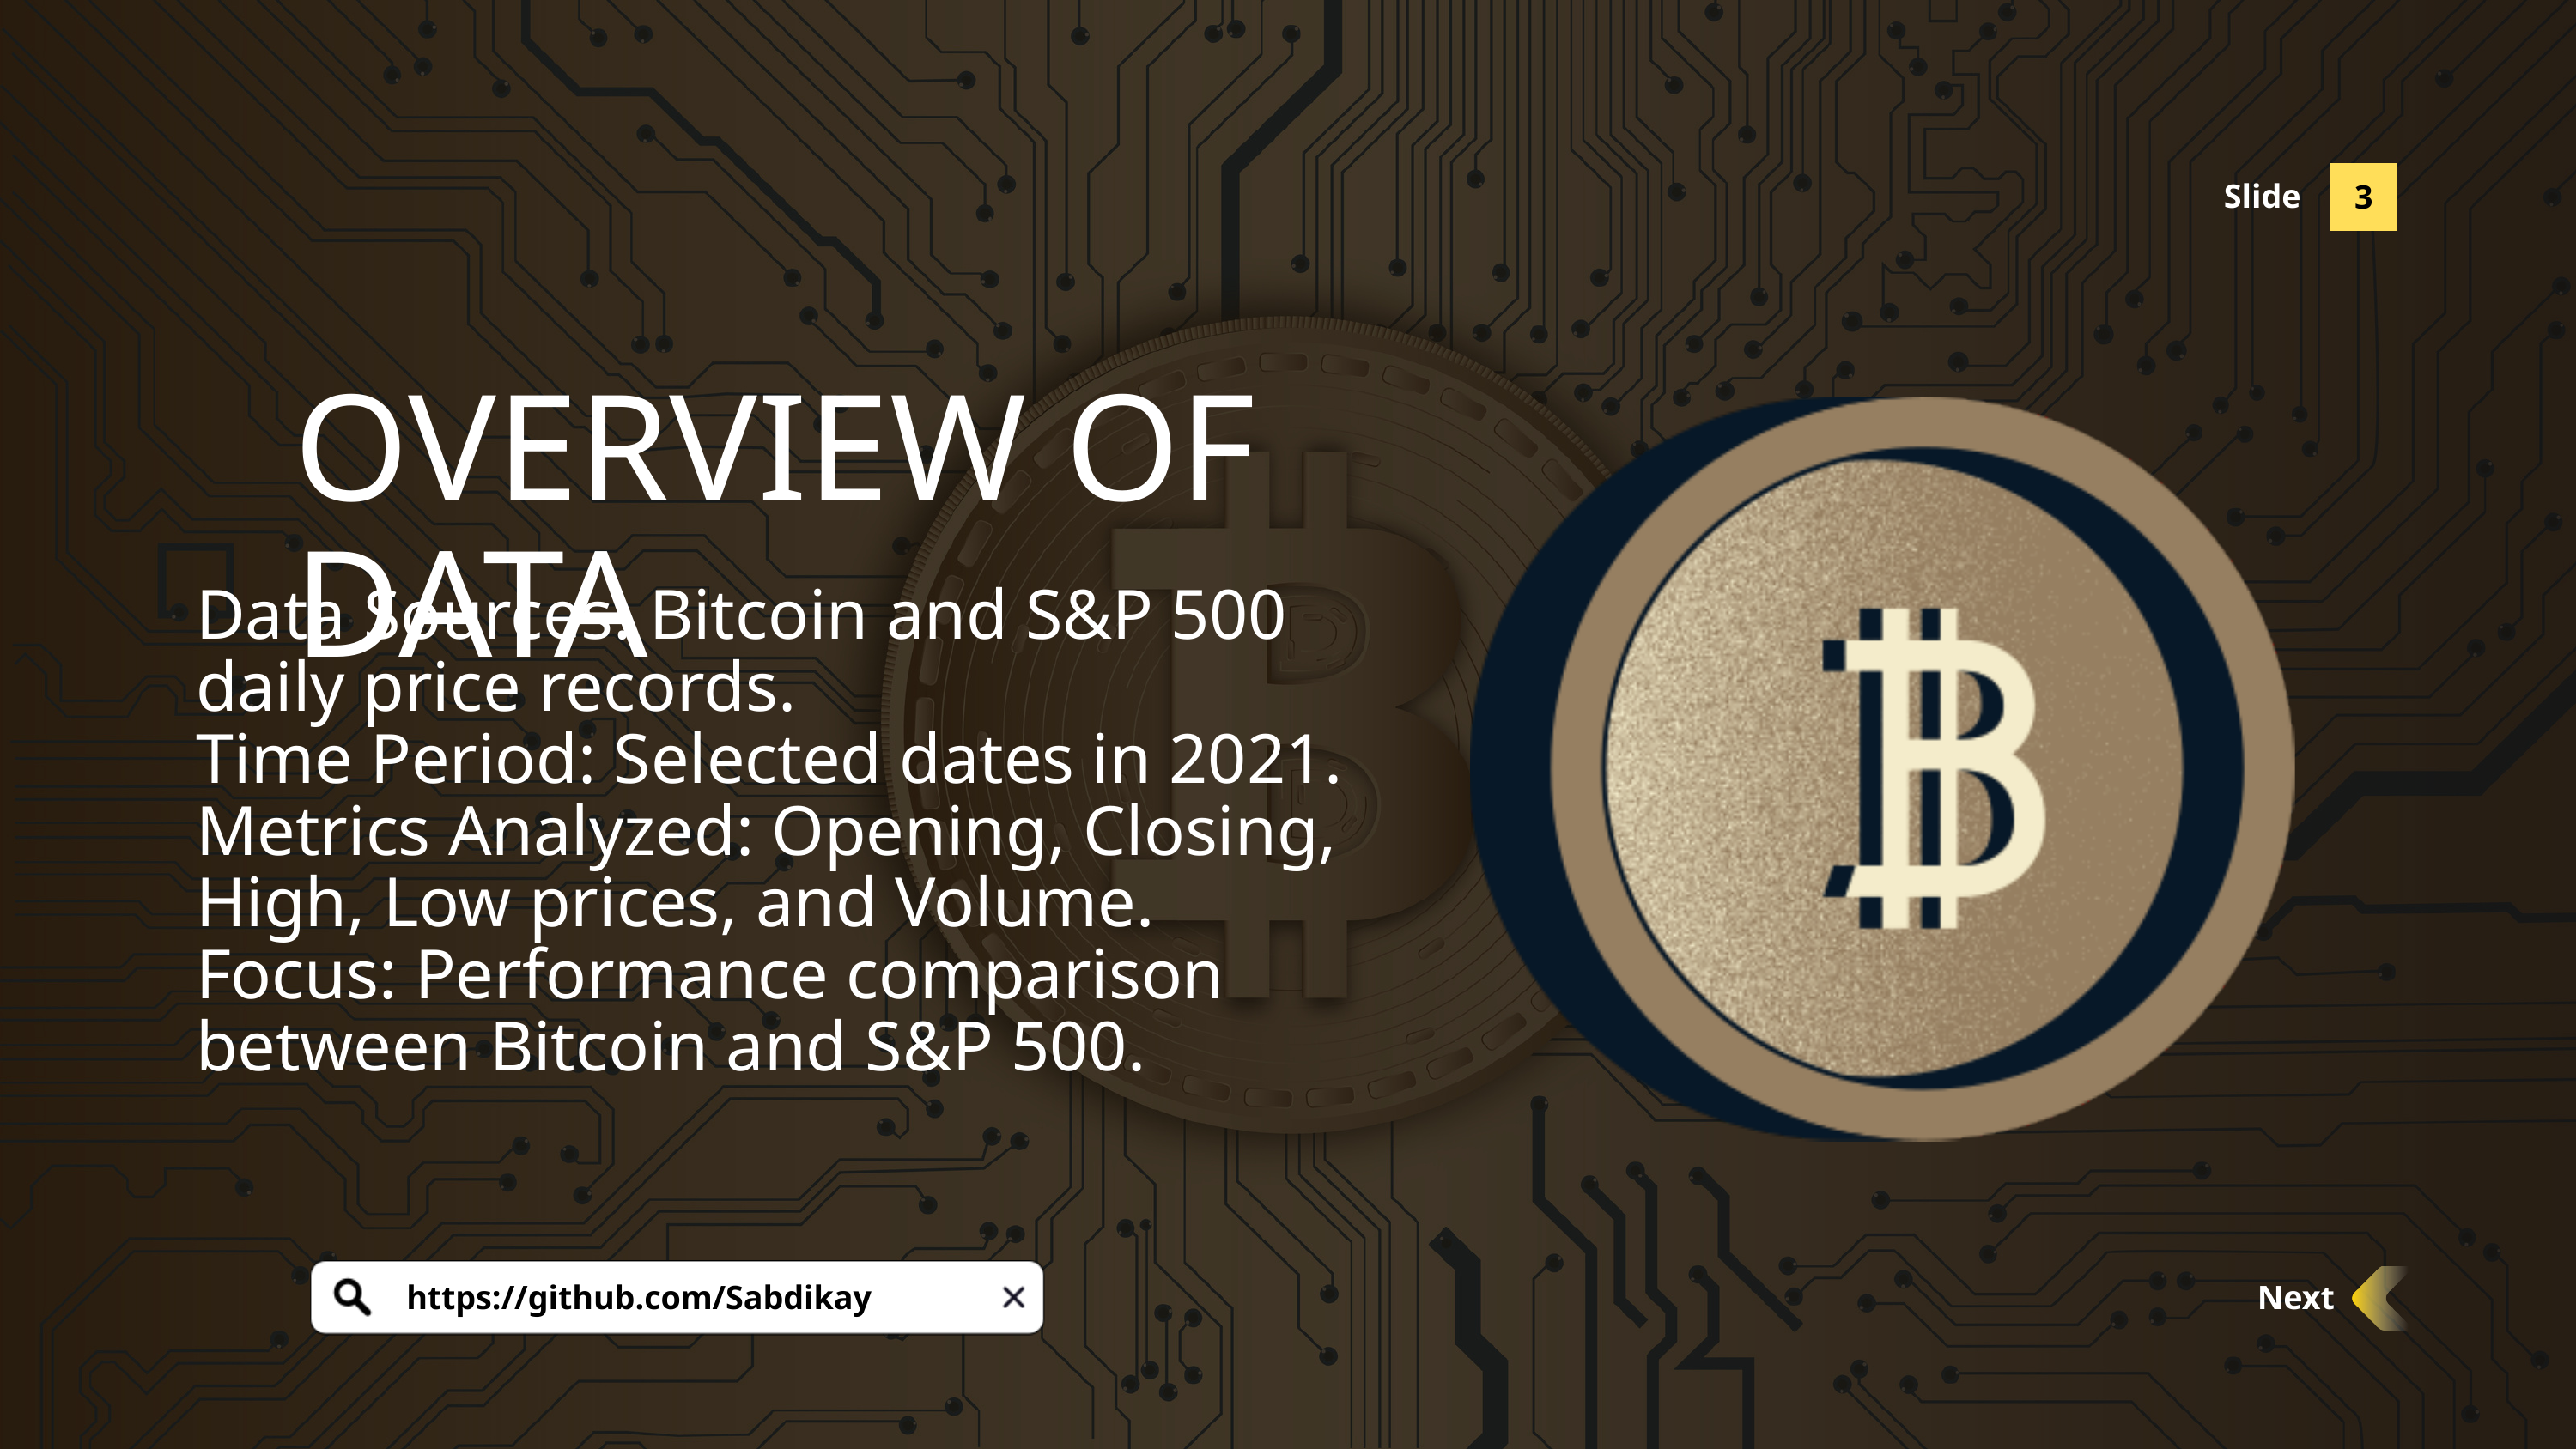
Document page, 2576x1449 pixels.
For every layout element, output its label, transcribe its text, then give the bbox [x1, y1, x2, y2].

text_box OVERVIEW OF DATA [294, 373, 1218, 580]
text_box https://github.com/Sabdikay [406, 1282, 906, 1317]
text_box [2330, 163, 2397, 231]
text_box [0, 0, 1218, 1449]
text_box [310, 1260, 1045, 1336]
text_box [1224, 0, 2576, 1449]
text_box Data Sources: Bitcoin and S&P 500 daily price records. Time Period: Selected dates in 2021. Metrics Analyzed: Opening, Closing, High, Low prices, and Volume. Focus: Performance comparison between Bitcoin and S&P 500. [196, 580, 1218, 1121]
